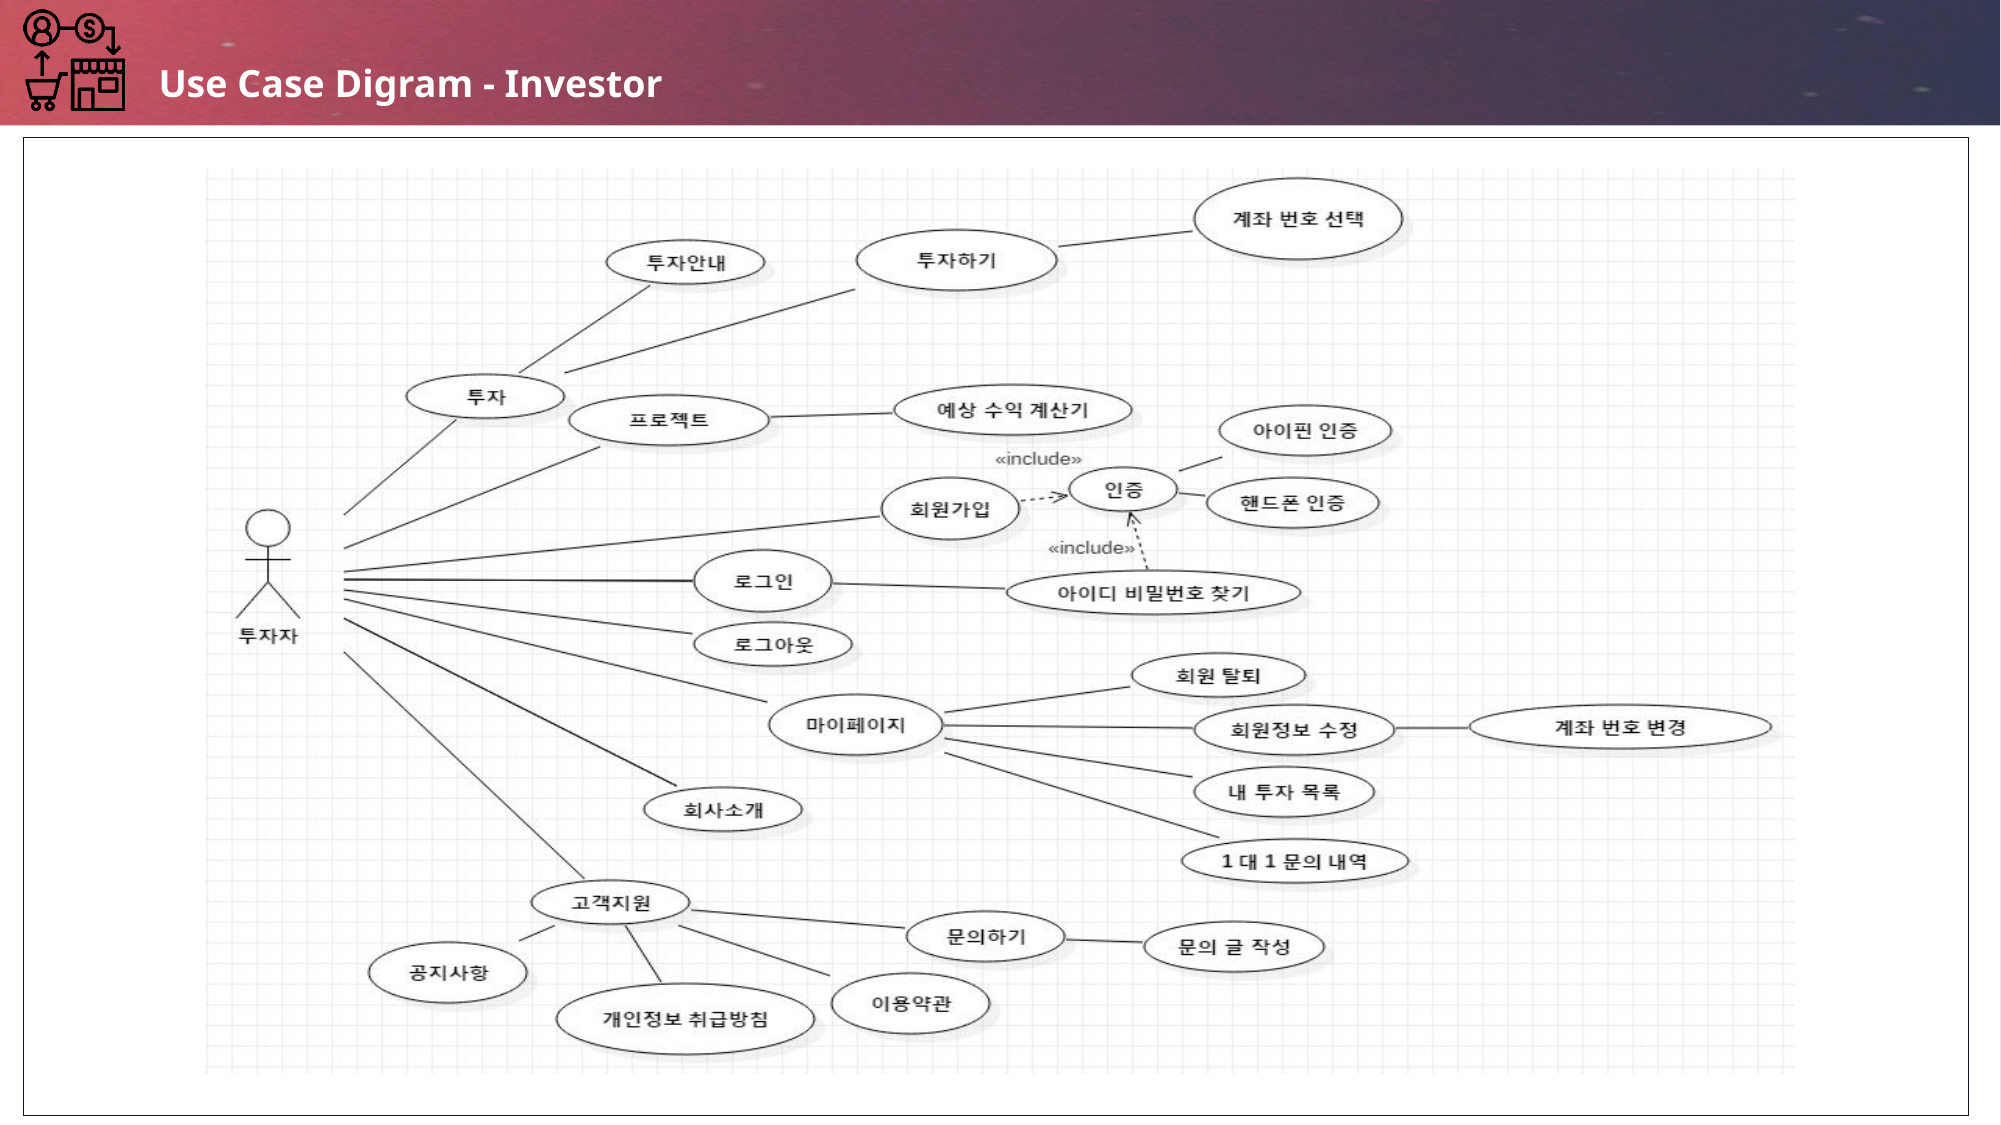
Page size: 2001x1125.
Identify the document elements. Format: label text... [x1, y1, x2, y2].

picture [0, 0, 2001, 1125]
picture [205, 168, 1795, 1074]
text_box [21, 135, 1971, 1118]
title Use Case Digram - Investor [143, 51, 811, 113]
